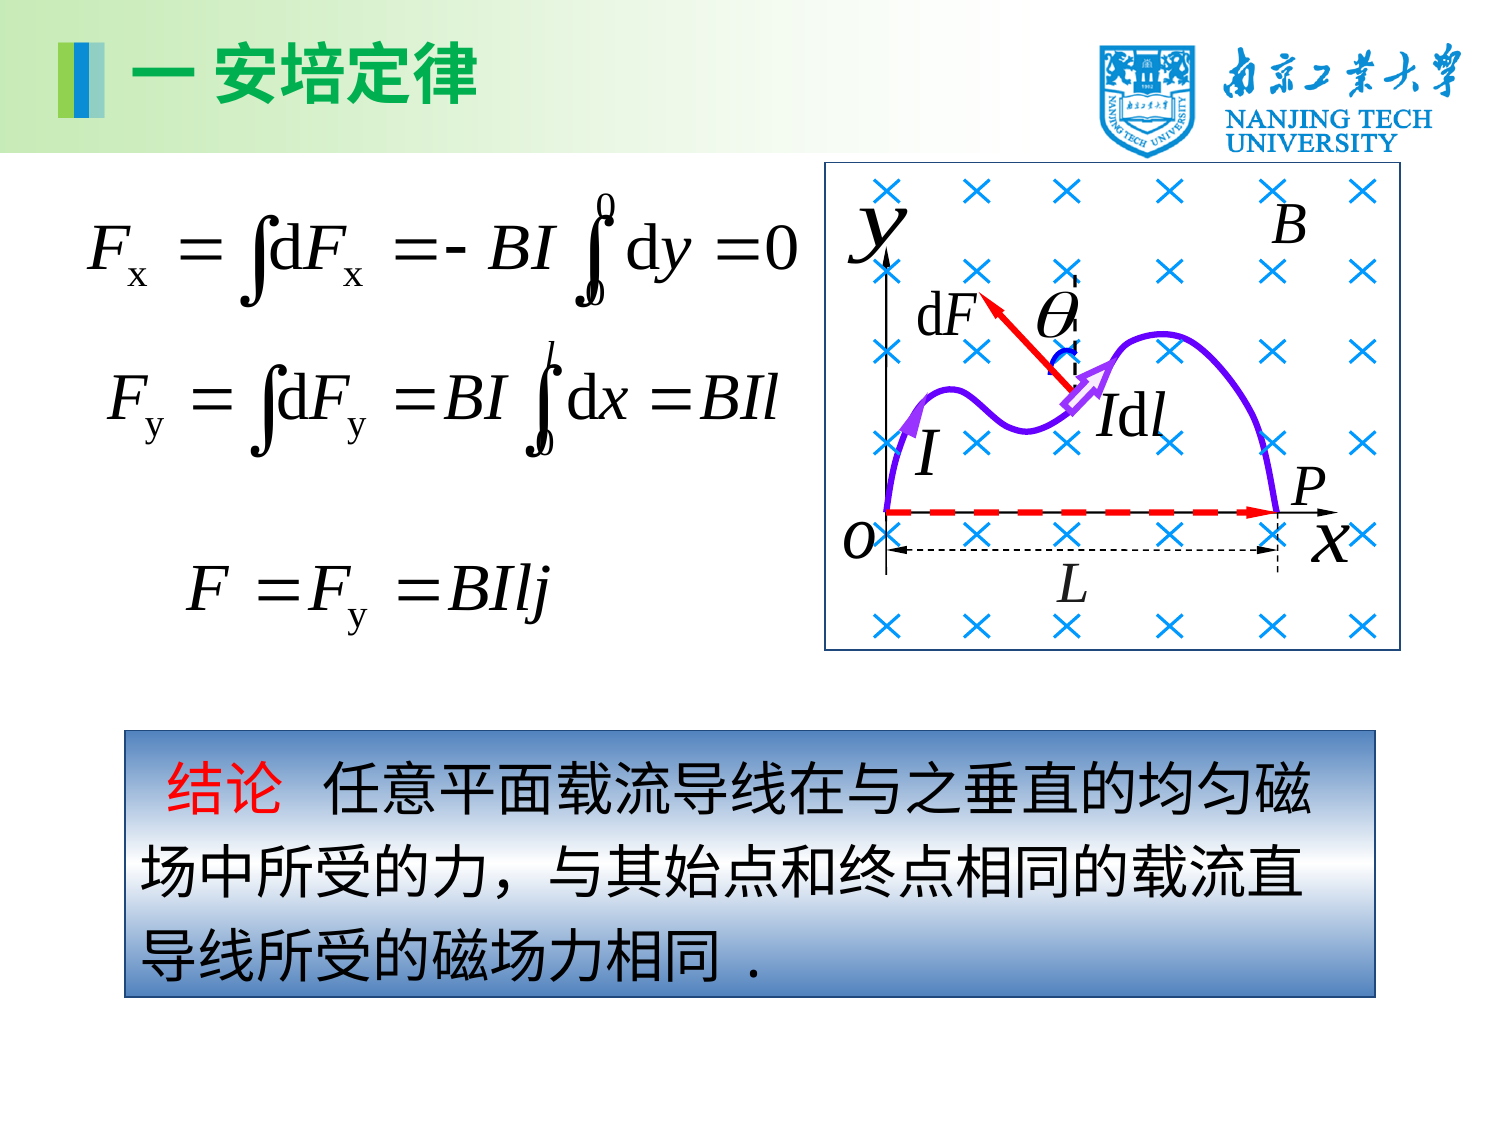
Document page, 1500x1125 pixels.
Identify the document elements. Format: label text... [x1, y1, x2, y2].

text_box 结论 任意平面载流导线在与之垂直的均匀磁场中所受的力，与其始点和终点相同的载流直导线所受的磁场力相同. [125, 730, 1375, 997]
text_box 一 安培定律 [115, 24, 700, 120]
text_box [95, 328, 793, 470]
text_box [173, 537, 569, 651]
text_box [824, 162, 1401, 651]
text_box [912, 274, 1088, 401]
picture [0, 0, 1500, 1125]
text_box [1077, 354, 1188, 447]
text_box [74, 175, 811, 320]
